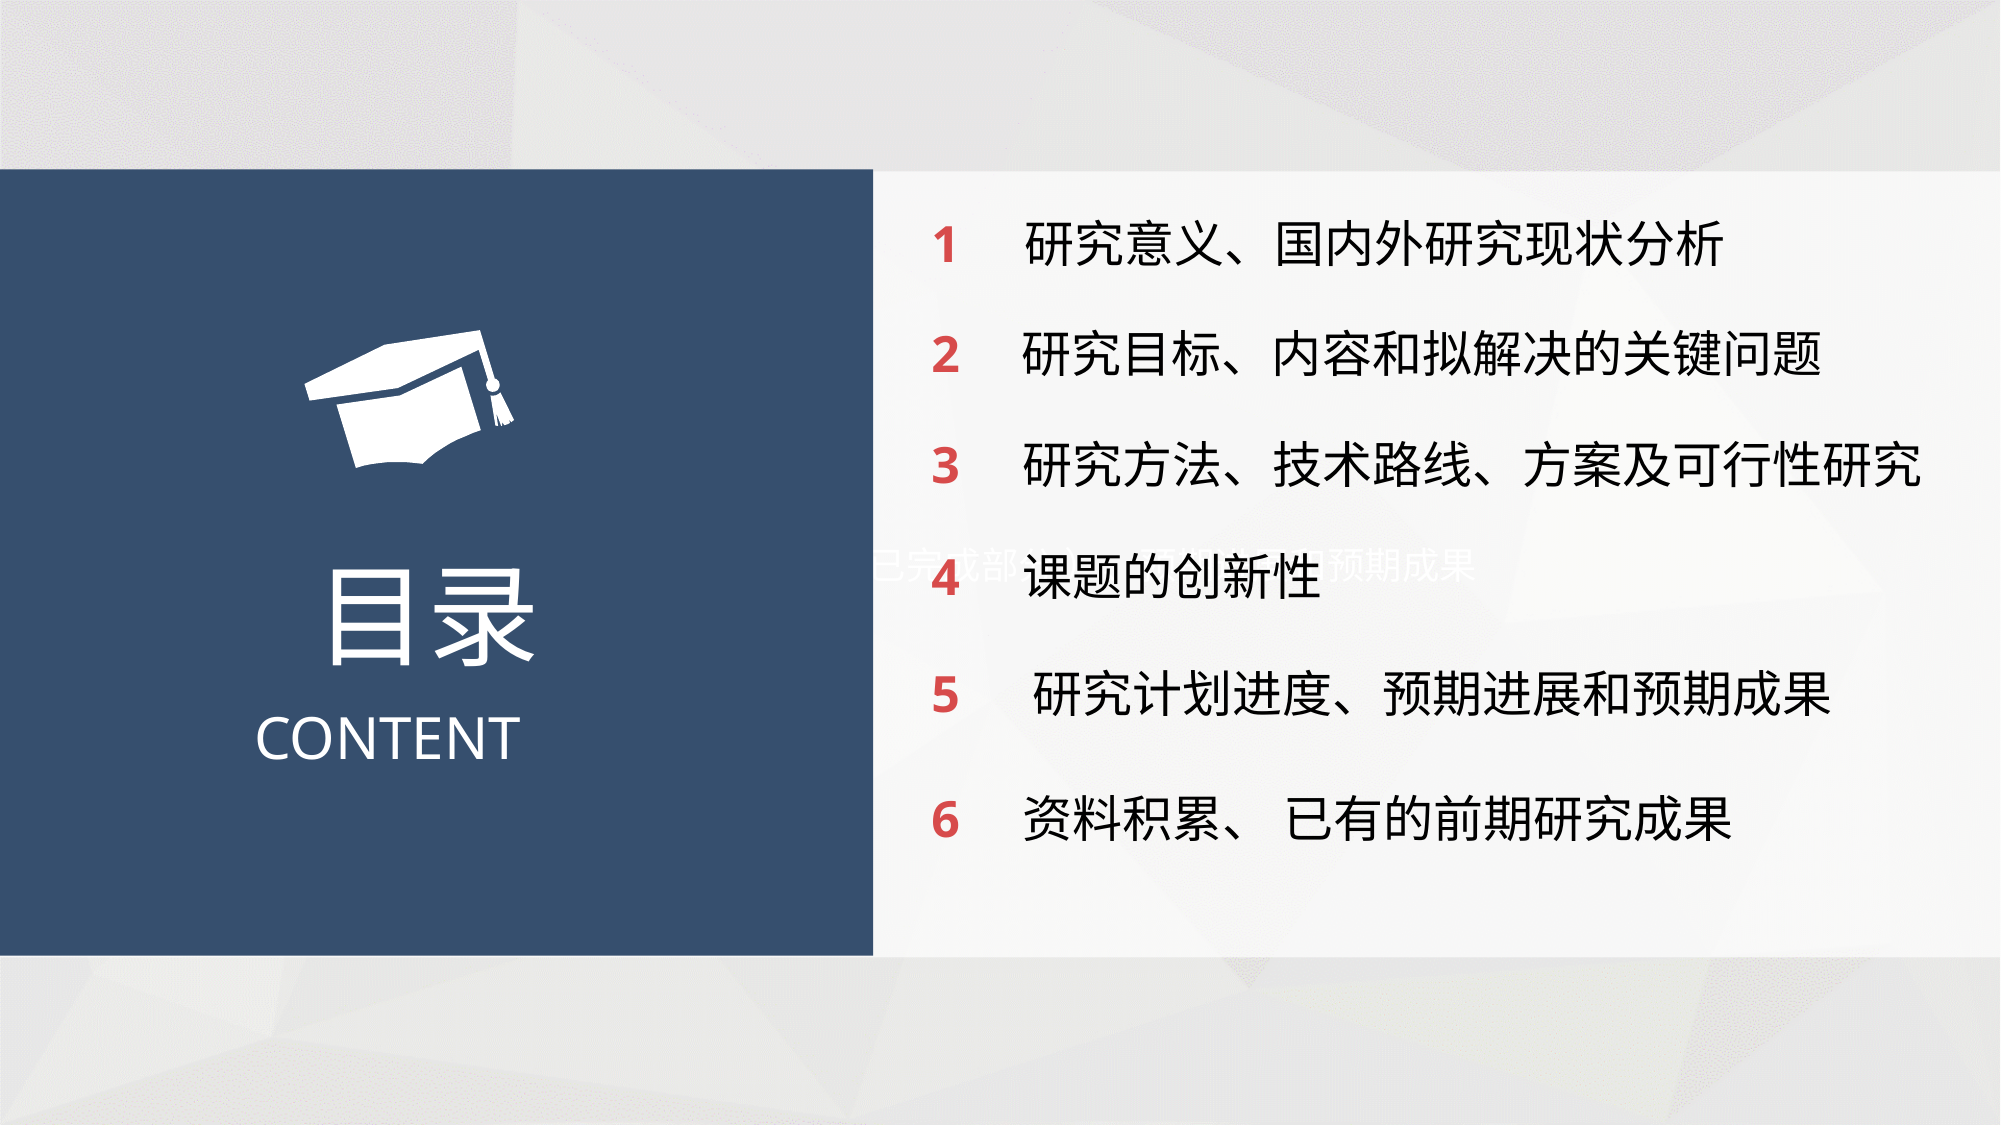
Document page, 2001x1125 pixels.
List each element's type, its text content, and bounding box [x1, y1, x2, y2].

text_box 研究计划进度（ 注明已完成部分 ）、预期进展和预期成果 [0, 170, 2000, 958]
text_box [0, 168, 874, 957]
text_box 目录 [300, 537, 565, 688]
text_box [304, 330, 500, 401]
text_box [490, 392, 515, 426]
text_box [916, 655, 1836, 731]
picture [0, 0, 2001, 1125]
text_box [336, 366, 481, 469]
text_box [916, 314, 1850, 391]
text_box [916, 537, 1449, 614]
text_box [916, 426, 1924, 502]
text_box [916, 780, 1850, 856]
text_box CONTENT [239, 694, 612, 779]
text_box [916, 204, 1732, 281]
